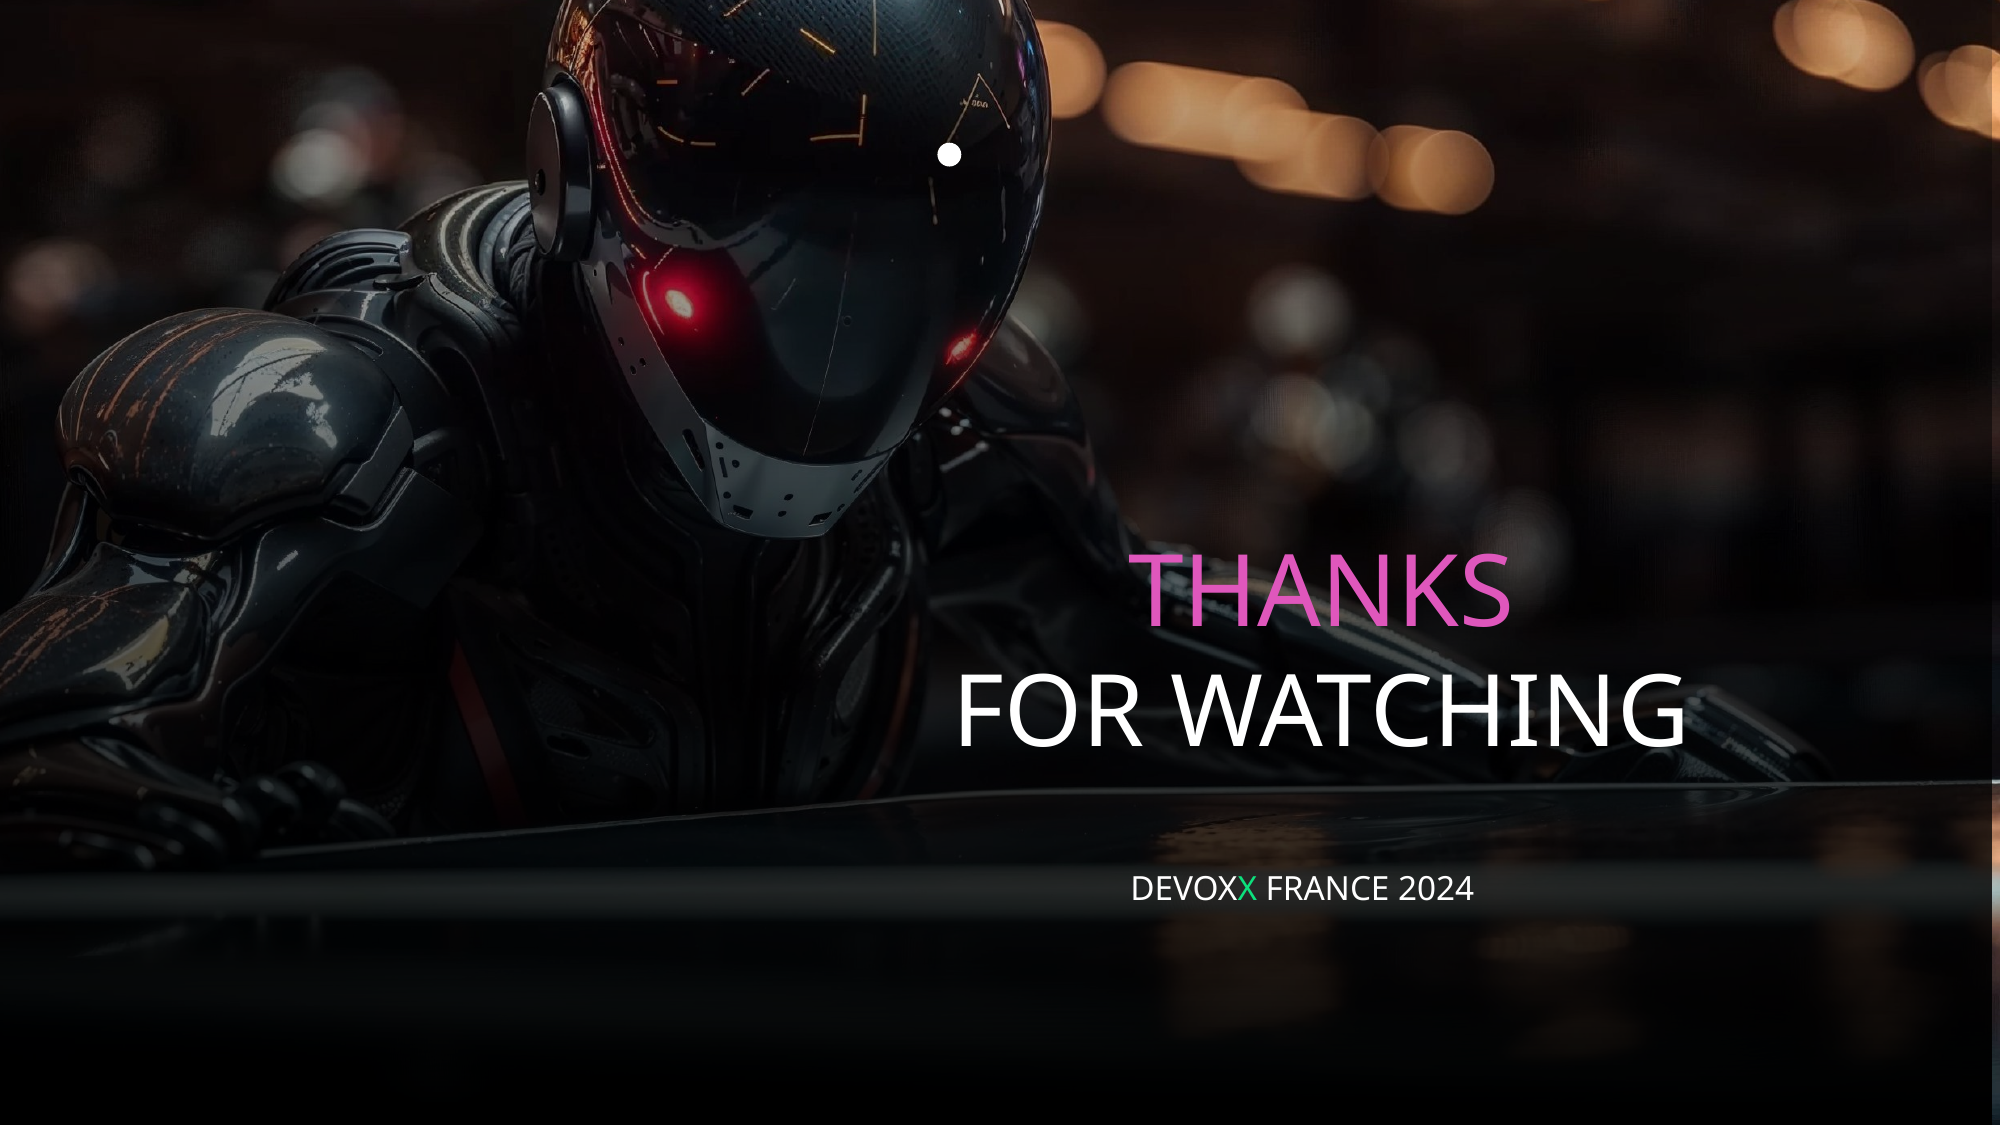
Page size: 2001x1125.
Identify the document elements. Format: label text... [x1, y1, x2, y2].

picture [0, 0, 2000, 1125]
text_box [936, 141, 963, 168]
text_box THANKS FOR WATCHING [747, 519, 1896, 774]
text_box DEVOXX FRANCE 2024 [763, 859, 1841, 915]
